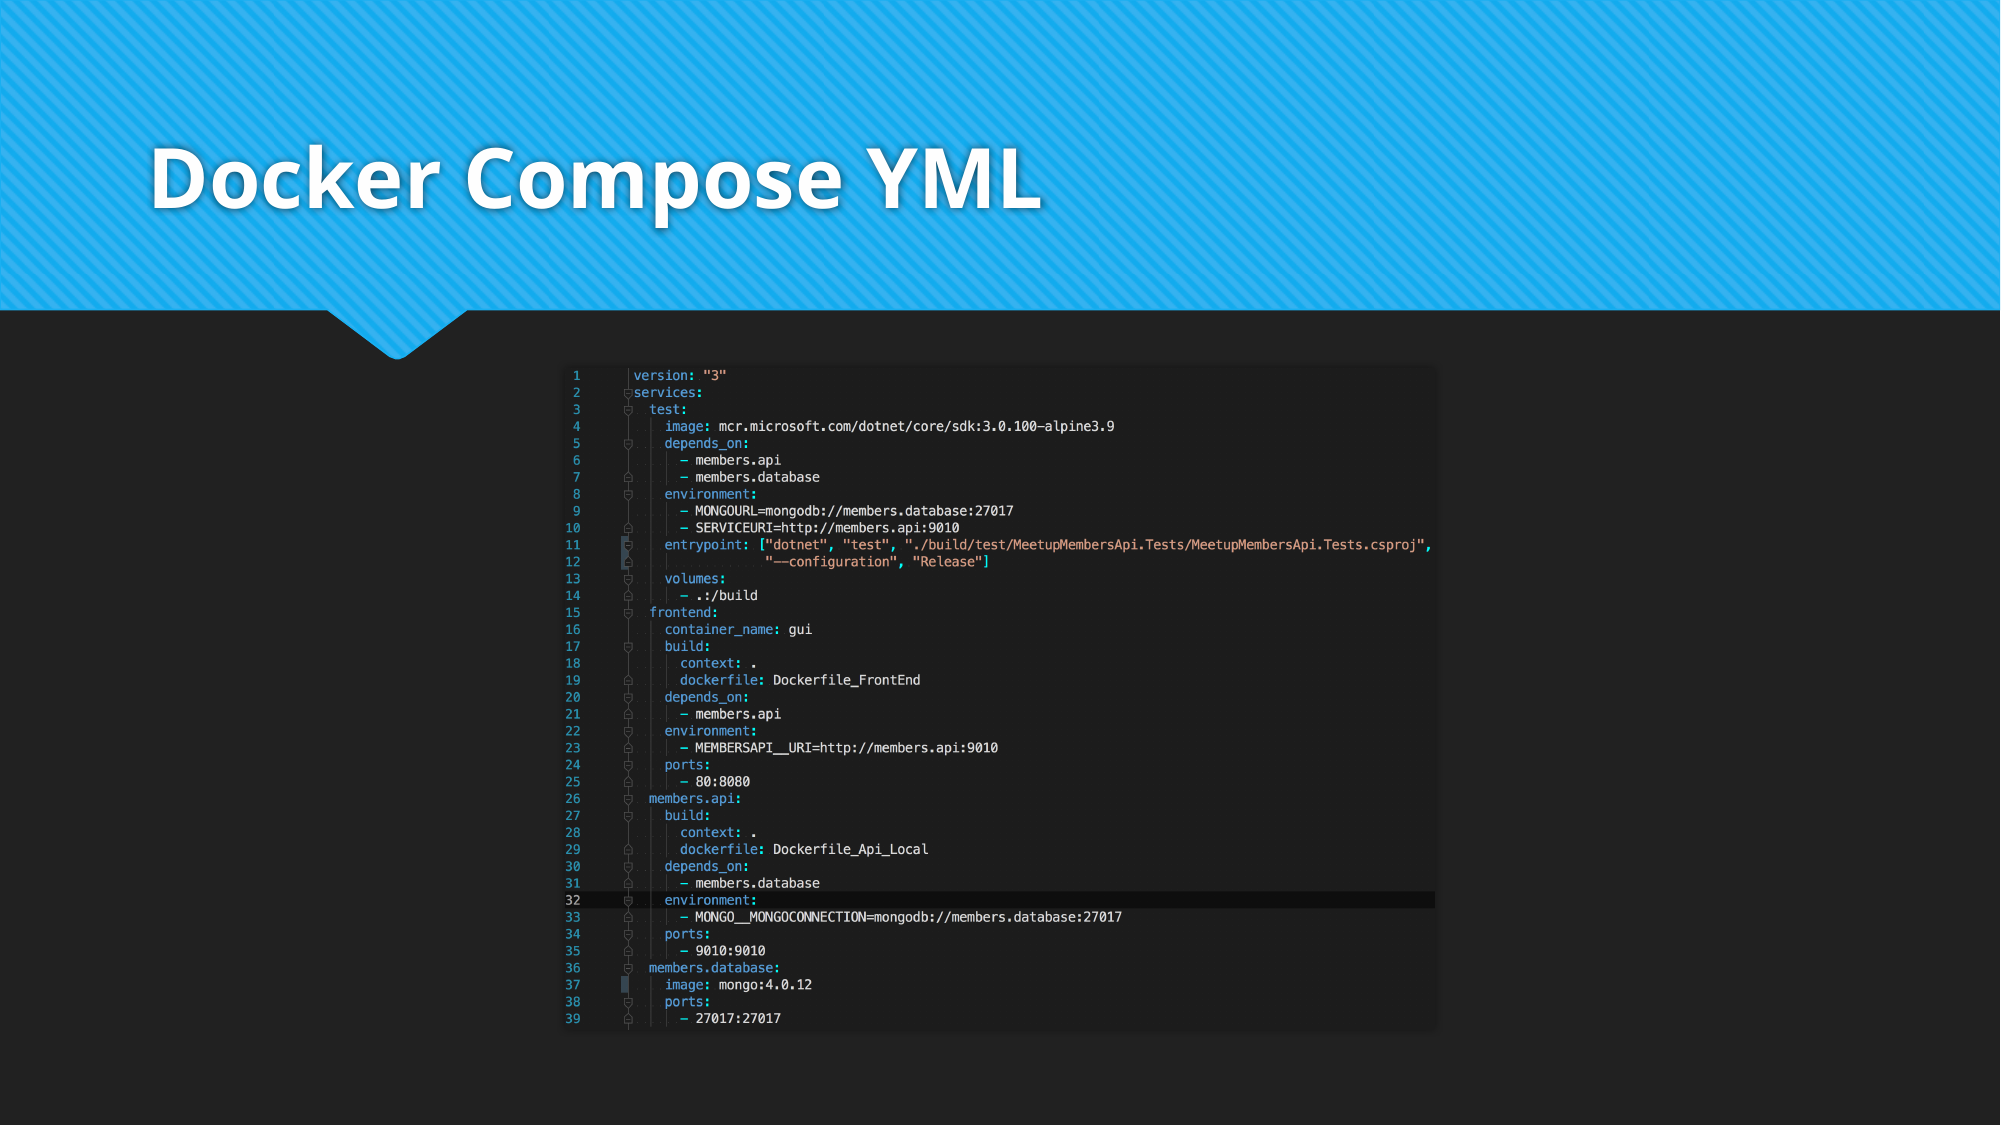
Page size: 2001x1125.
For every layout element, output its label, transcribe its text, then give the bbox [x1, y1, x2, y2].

title Docker Compose YML [132, 73, 1868, 233]
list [565, 368, 1435, 1031]
